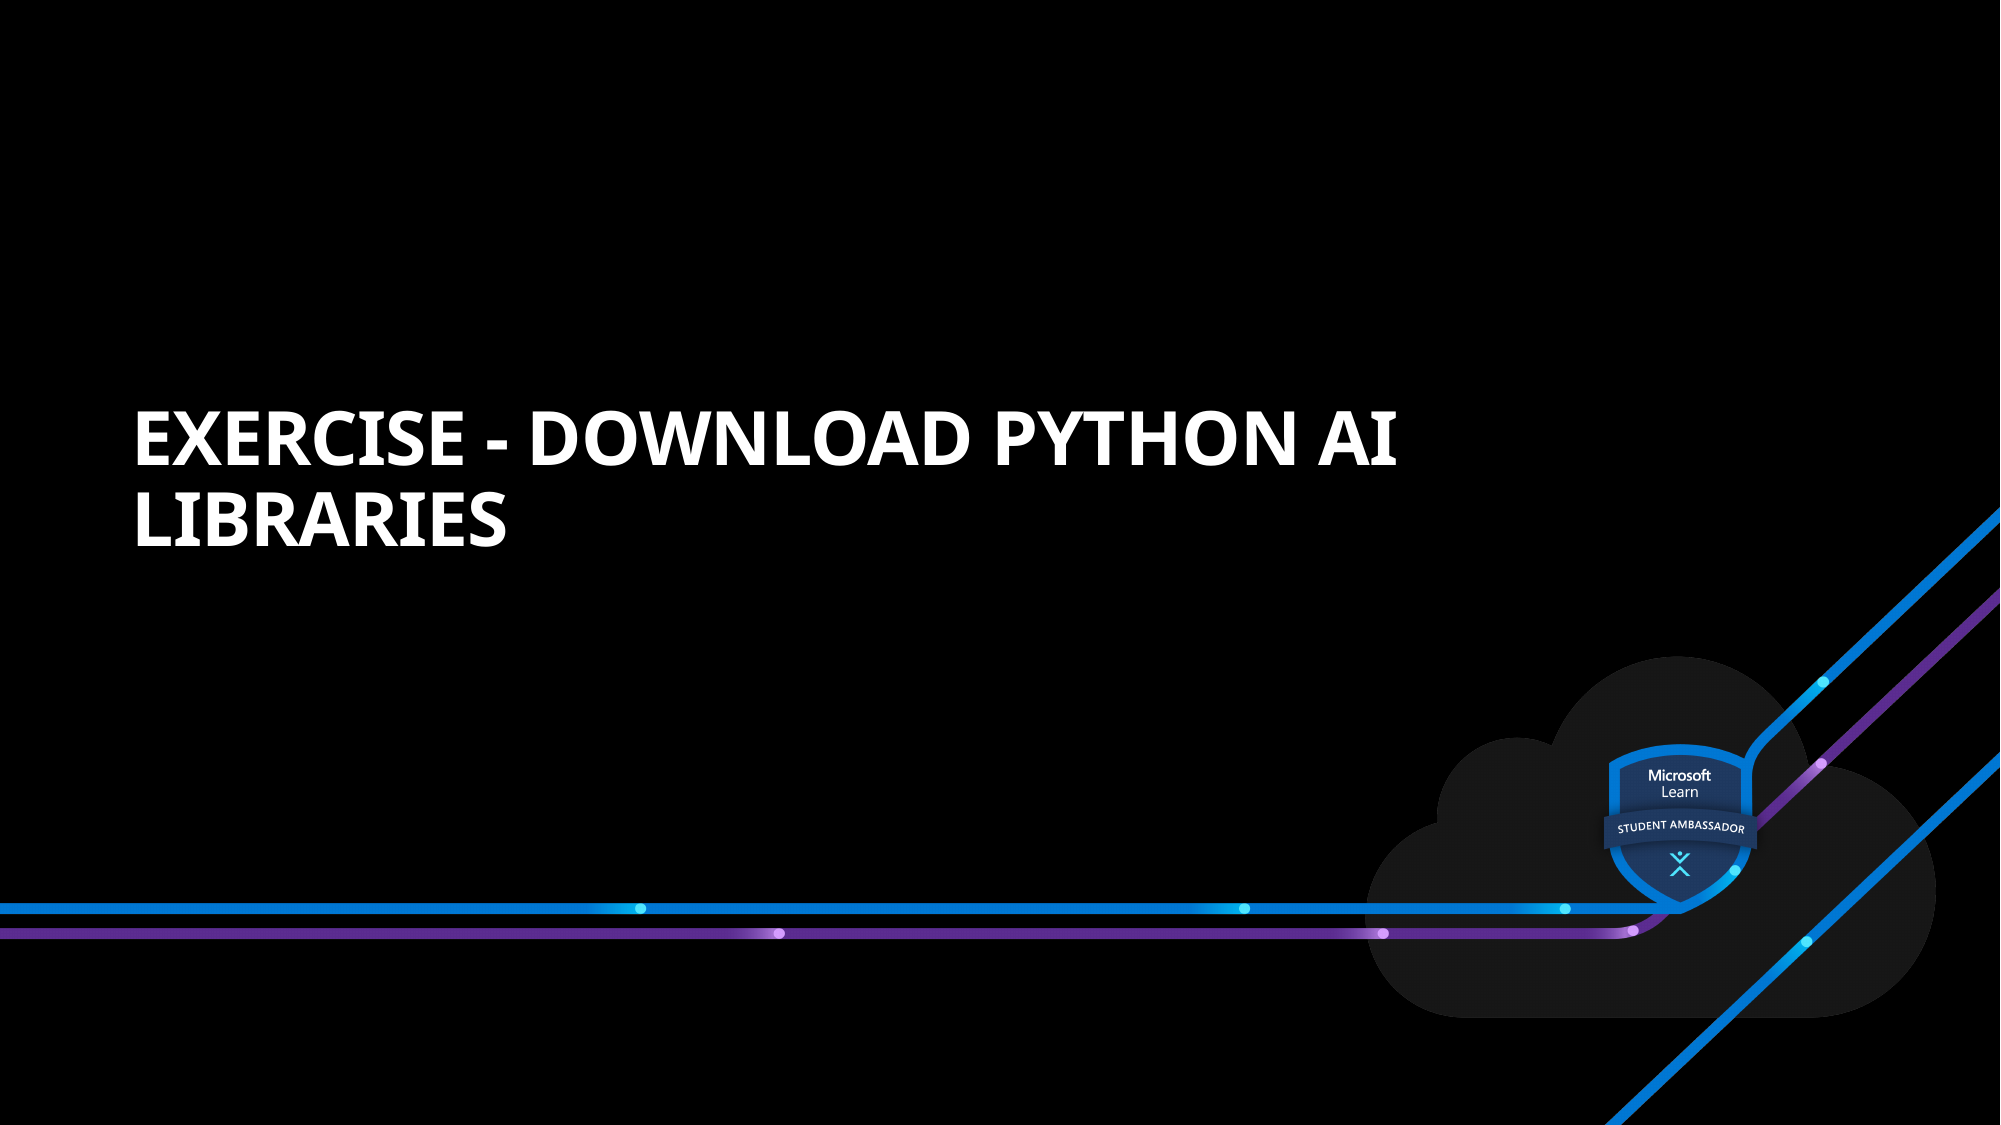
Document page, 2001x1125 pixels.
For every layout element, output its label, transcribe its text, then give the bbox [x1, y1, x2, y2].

picture [0, 358, 2000, 1125]
title Exercise - Download Python AI libraries [131, 398, 1632, 563]
